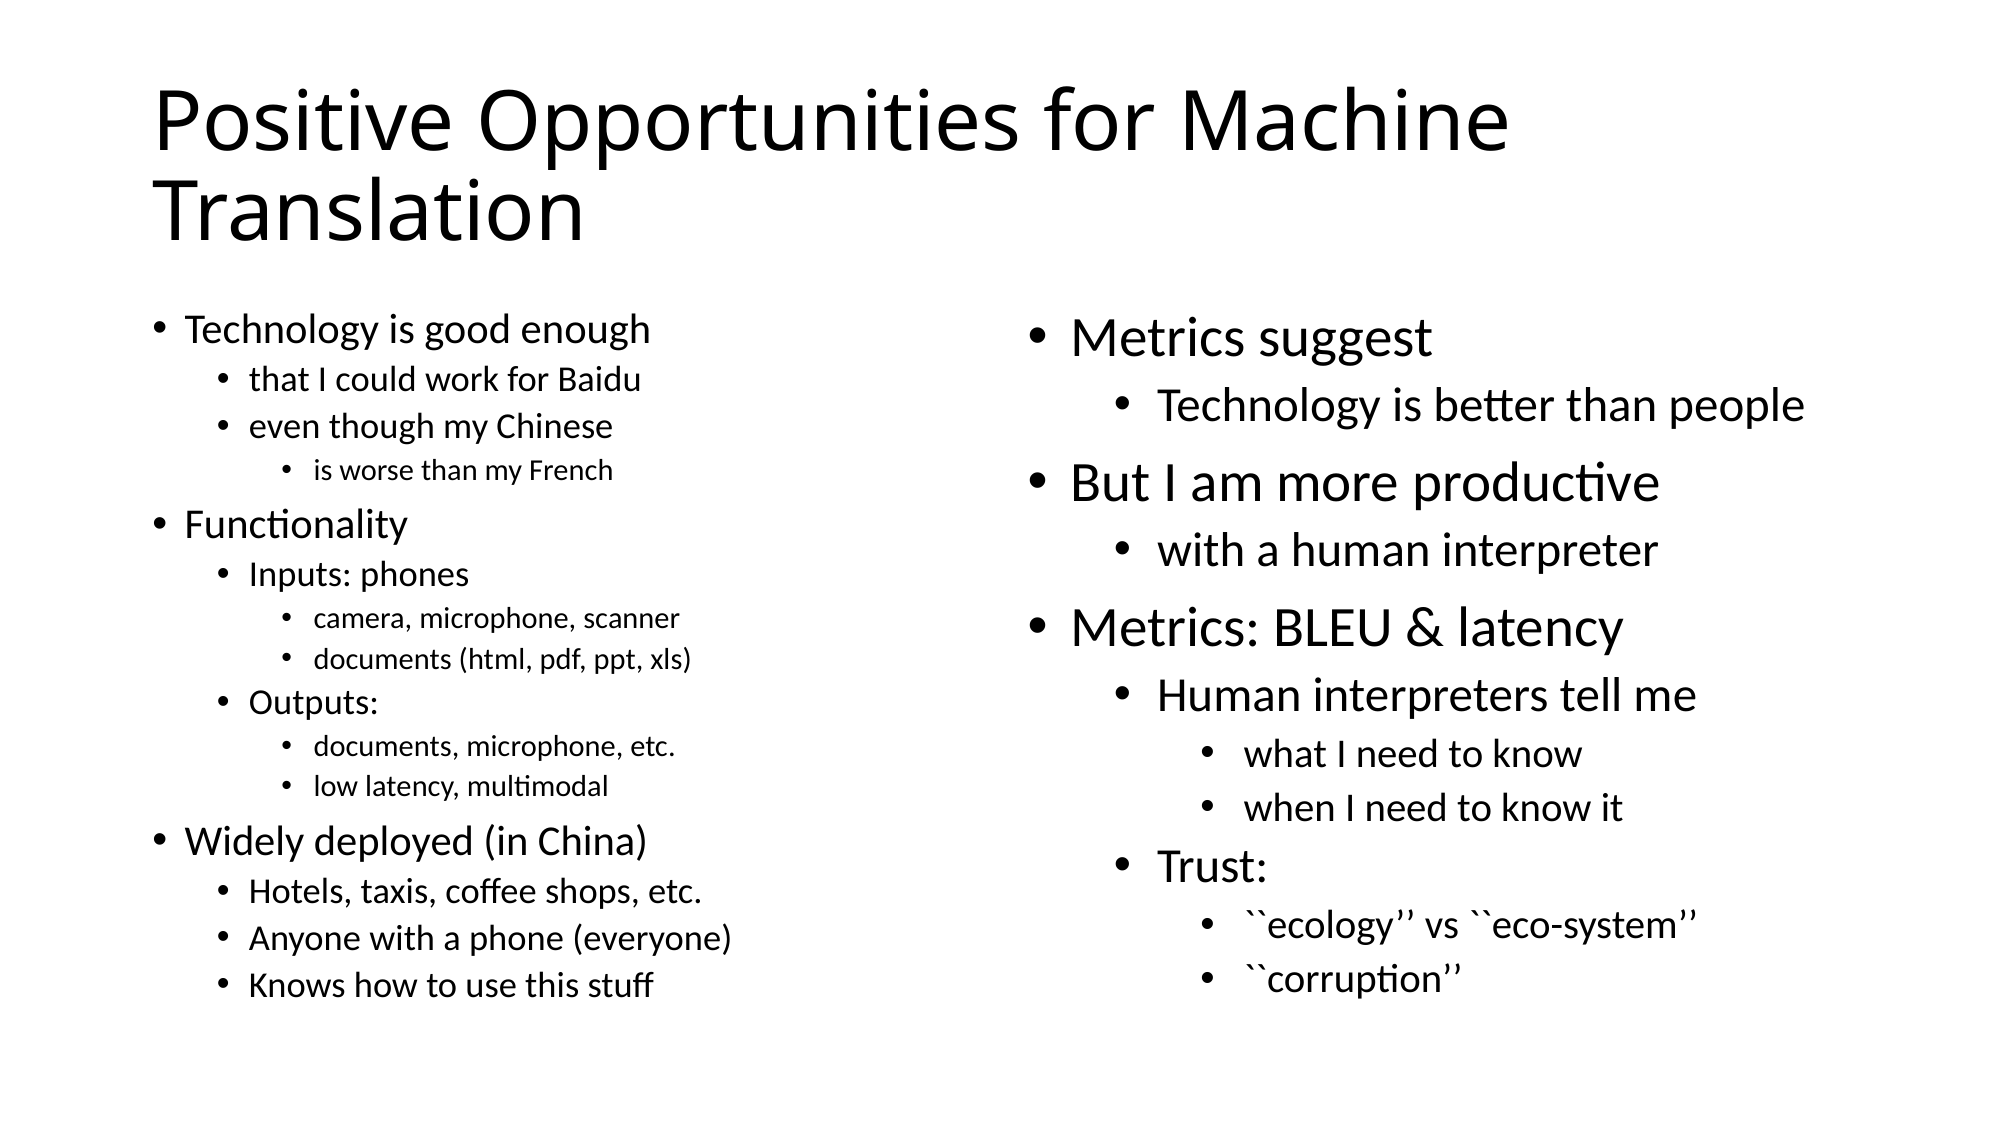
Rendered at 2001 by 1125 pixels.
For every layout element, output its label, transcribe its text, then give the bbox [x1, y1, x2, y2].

list Metrics suggest Technology is better than people But I am more productive with a human interpreter Metrics: BLEU & latency Human interpreters tell me what I need to know when I need to know it Trust: ``ecology’’ vs ``eco-system’’ ``corruption’’ [1012, 299, 1863, 1014]
list Technology is good enough that I could work for Baidu even though my Chinese is worse than my French Functionality Inputs: phones camera, microphone, scanner documents (html, pdf, ppt, xls) Outputs: documents, microphone, etc. low latency, multimodal Widely deployed (in China) Hotels, taxis, coffee shops, etc. Anyone with a phone (everyone) Knows how to use this stuff [137, 299, 988, 1014]
title Positive Opportunities for Machine Translation [137, 59, 1863, 278]
